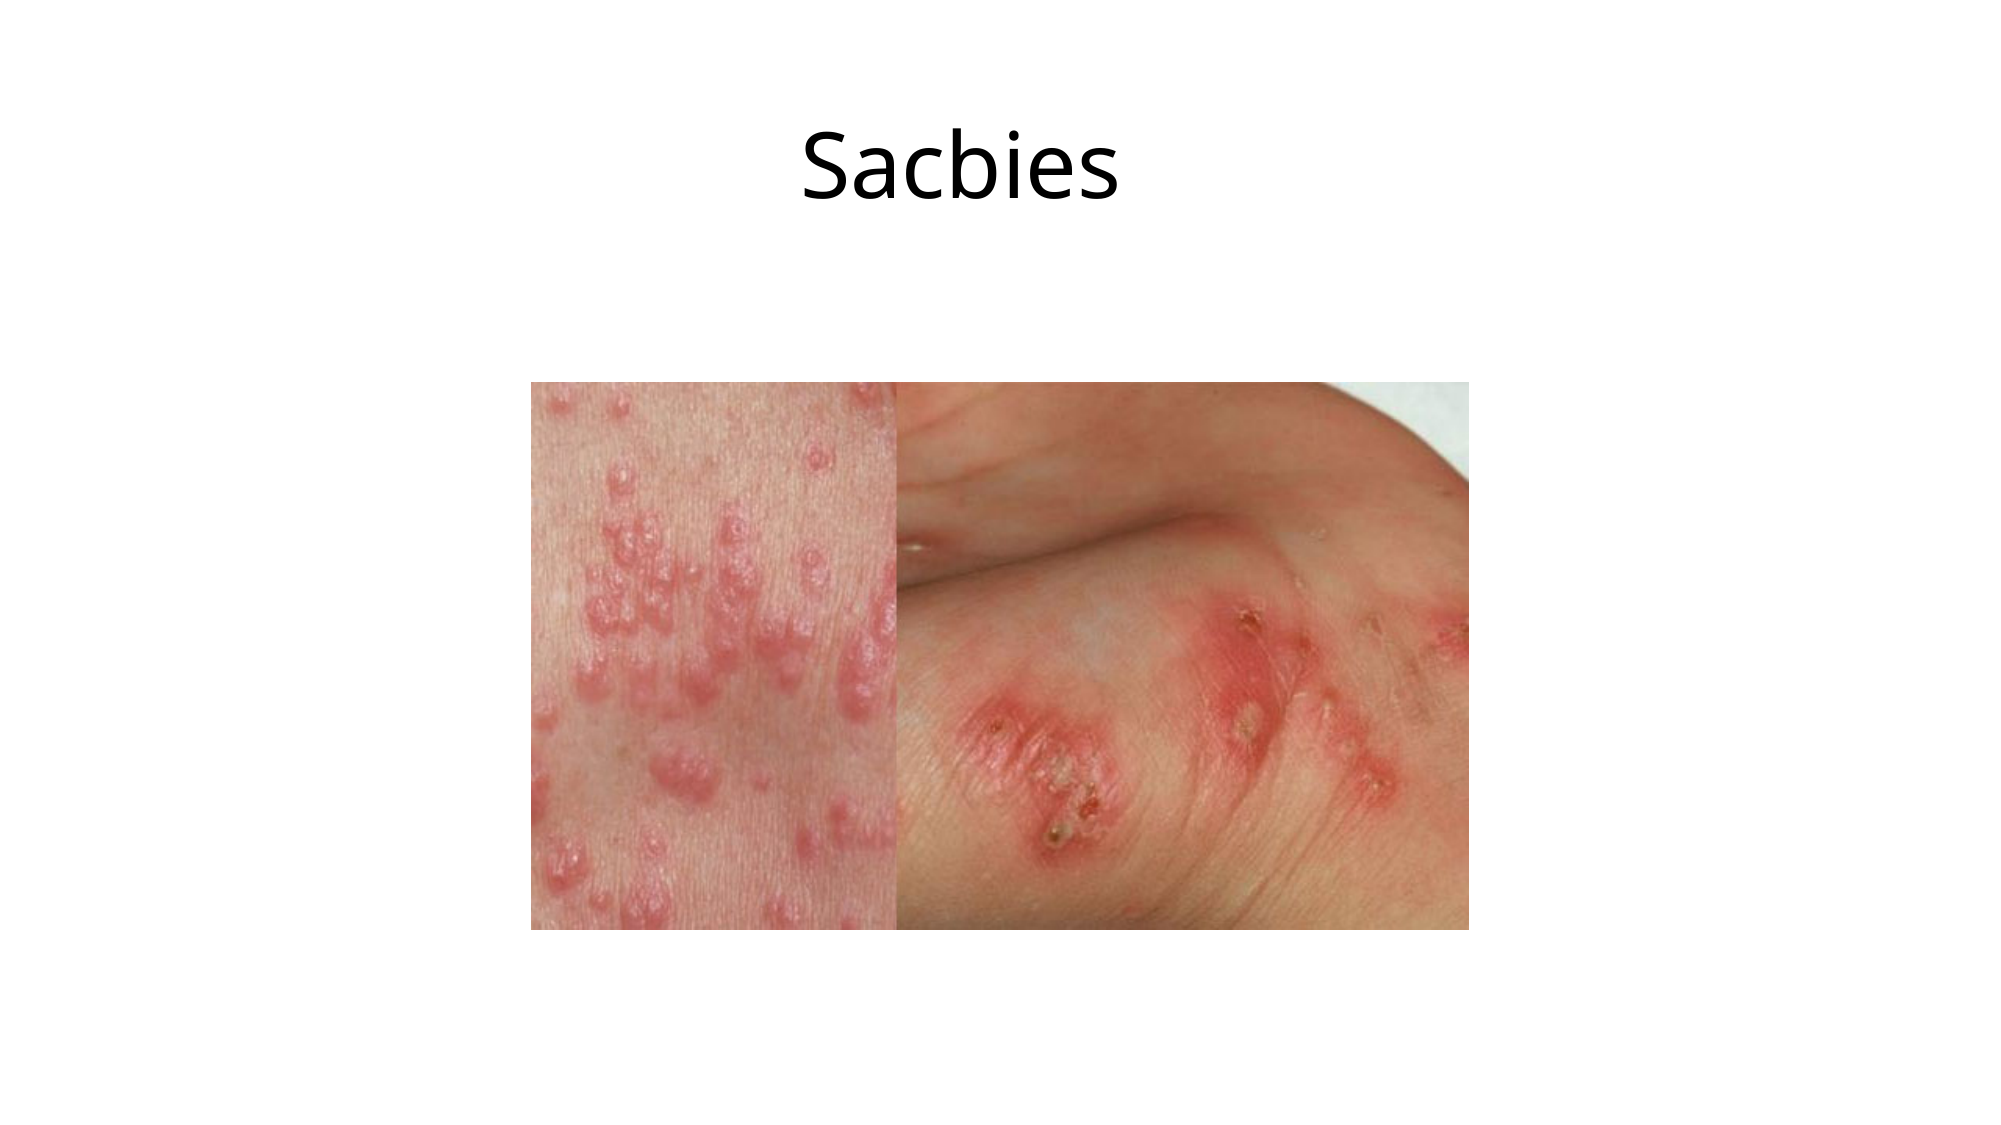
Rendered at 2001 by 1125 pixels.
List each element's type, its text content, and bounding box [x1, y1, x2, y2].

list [531, 382, 1469, 930]
title Sacbies [137, 59, 1863, 278]
